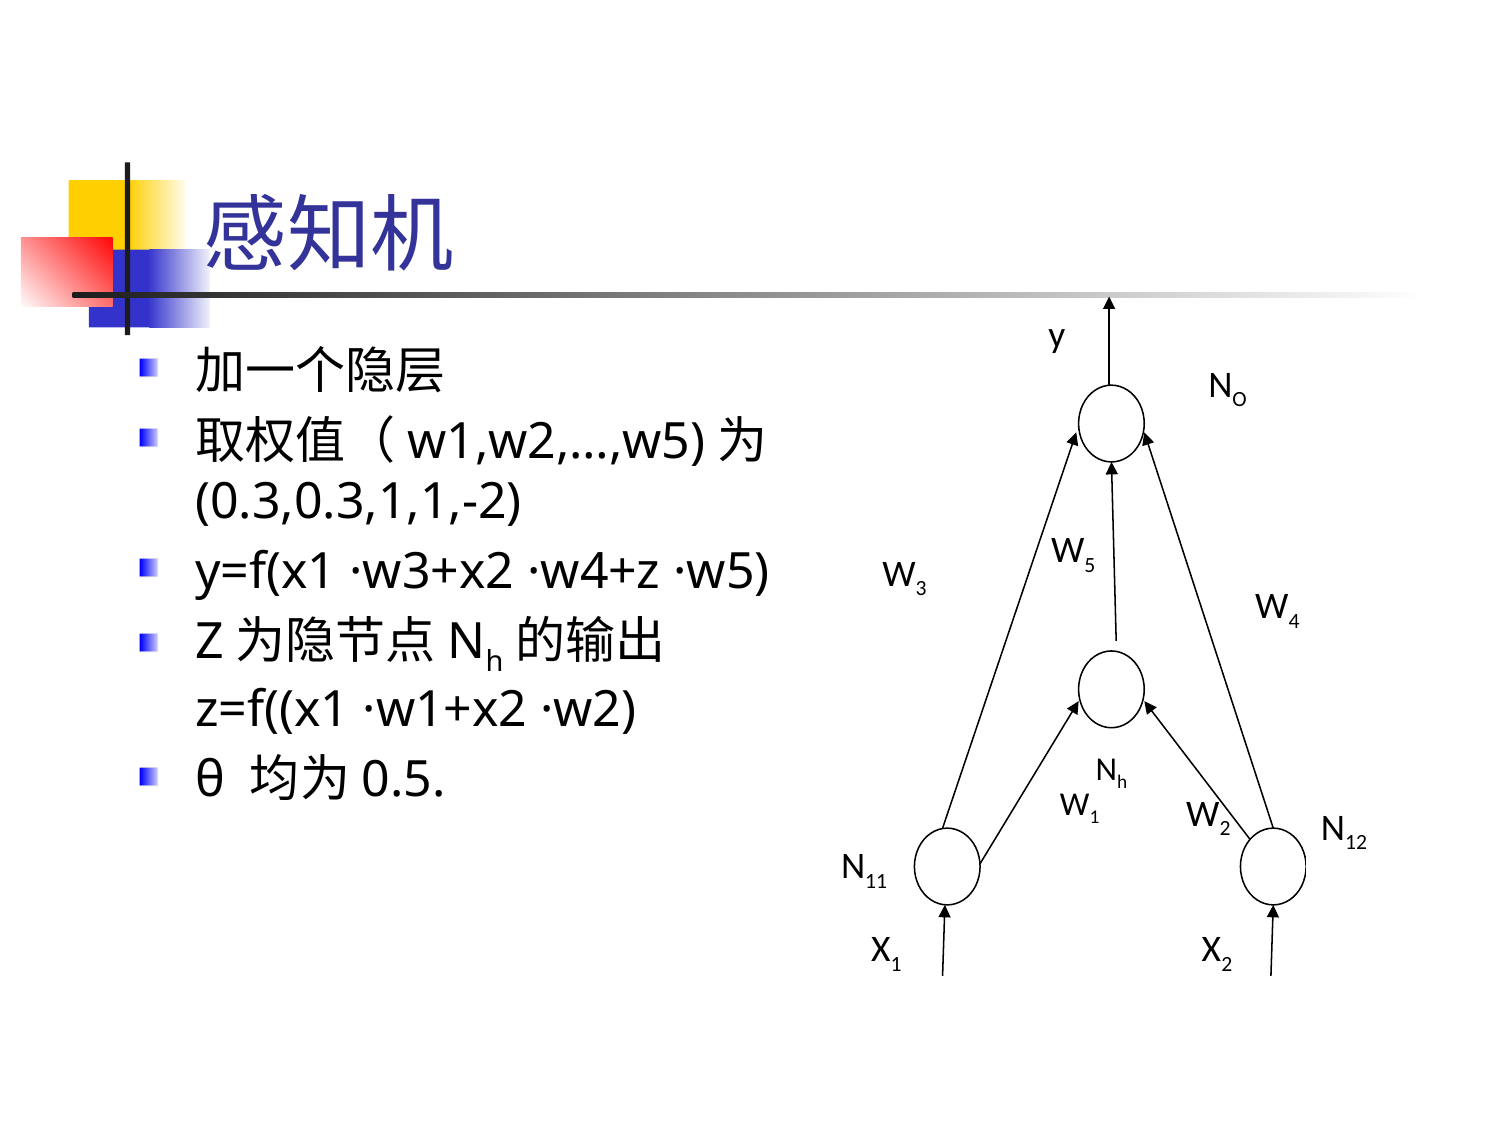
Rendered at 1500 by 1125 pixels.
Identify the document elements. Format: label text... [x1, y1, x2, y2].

title 感知机 [188, 101, 1468, 289]
picture [138, 427, 160, 449]
picture [138, 557, 160, 579]
picture [138, 632, 160, 654]
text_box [825, 296, 1436, 1000]
picture [138, 766, 160, 788]
list 加一个隐层 取权值（w1,w2,…,w5)为(0.3,0.3,1,1,-2) y=f(x1 ·w3+x2 ·w4+z ·w5) Z为隐节点Nh的输出z=f((x1 ·w1+x2 ·w2) θ 均为0.5. [123, 331, 819, 1006]
picture [138, 357, 160, 379]
